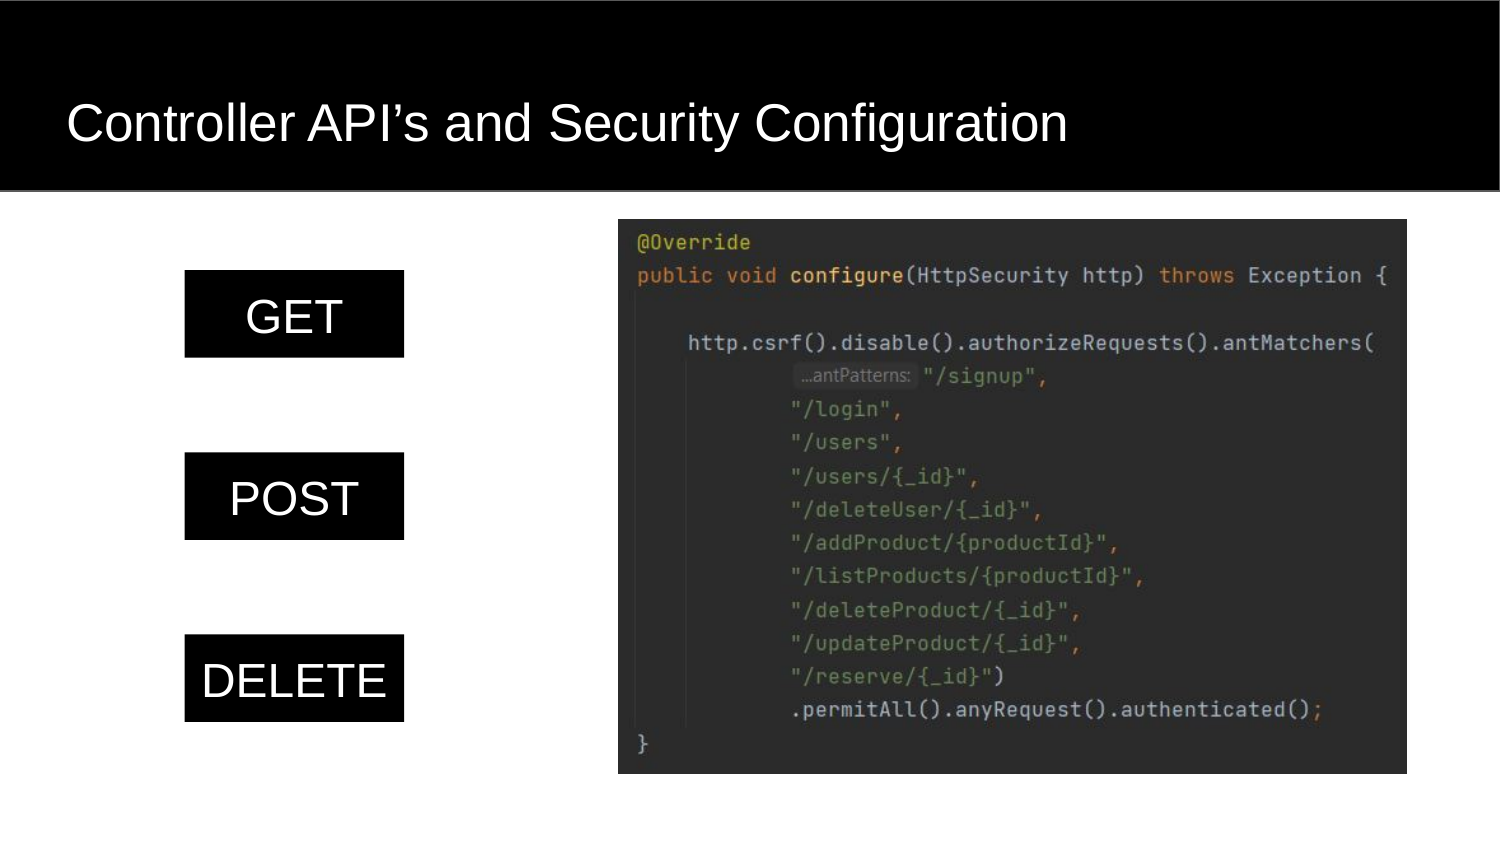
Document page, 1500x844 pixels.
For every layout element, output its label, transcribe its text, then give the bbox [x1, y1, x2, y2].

picture [618, 219, 1407, 774]
text_box DELETE [184, 634, 405, 722]
text_box GET [184, 270, 405, 358]
text_box [0, 0, 1500, 191]
text_box POST [184, 452, 405, 540]
title Controller API’s and Security Configuration [51, 72, 1449, 167]
